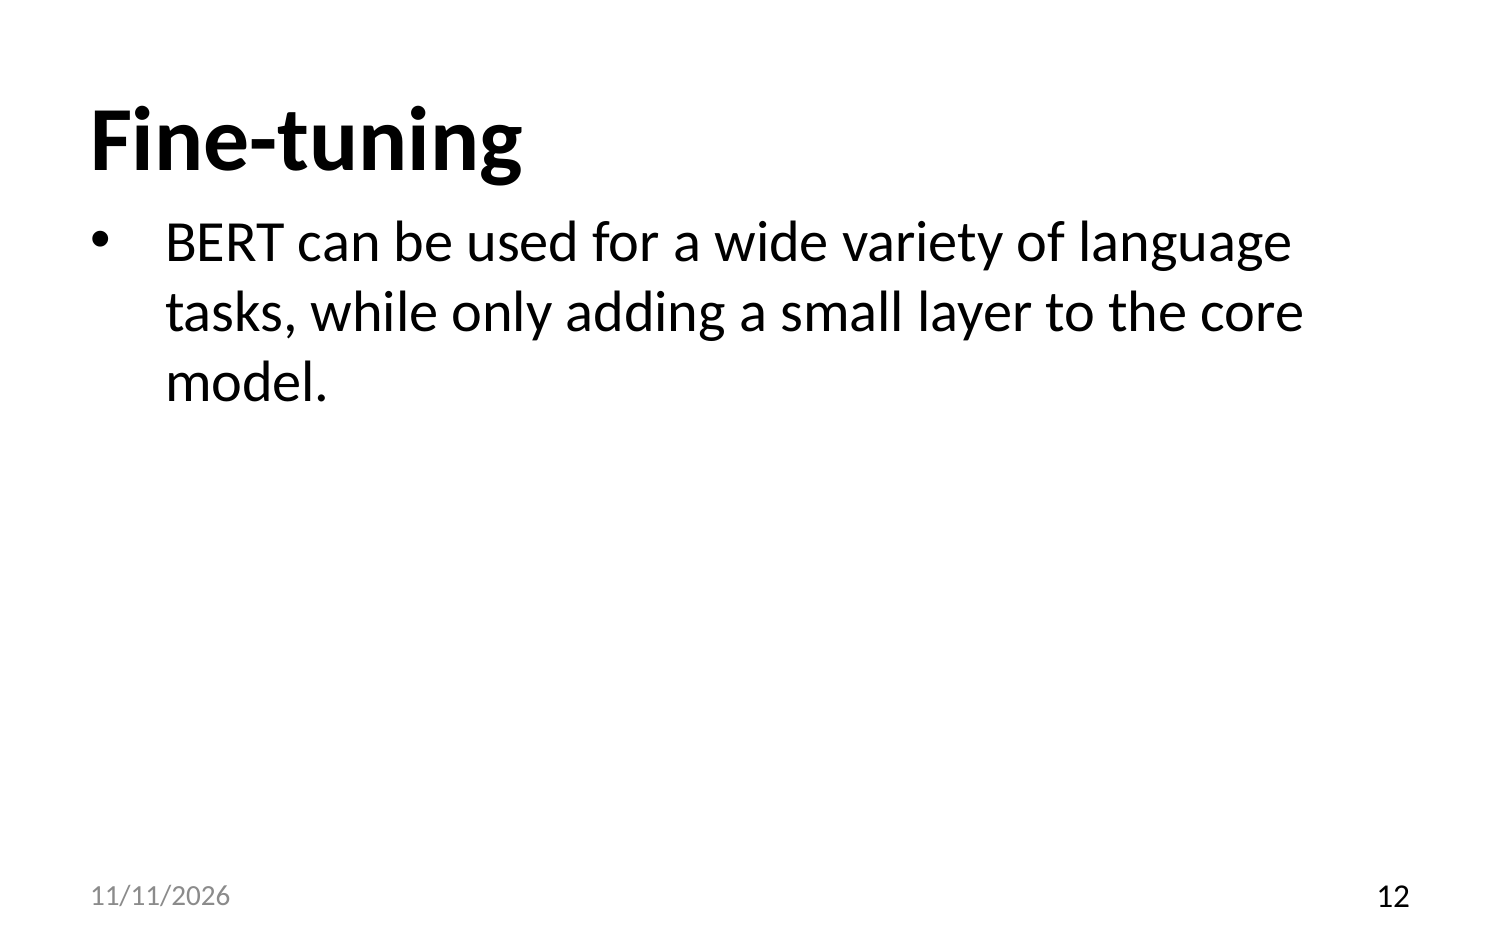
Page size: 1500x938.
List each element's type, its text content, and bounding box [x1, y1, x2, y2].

title Fine-tuning [75, 37, 569, 196]
slide_number 12 [1074, 868, 1425, 919]
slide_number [75, 868, 425, 919]
list BERT can be used for a wide variety of language tasks, while only adding a small layer to the core model. [75, 196, 1376, 838]
